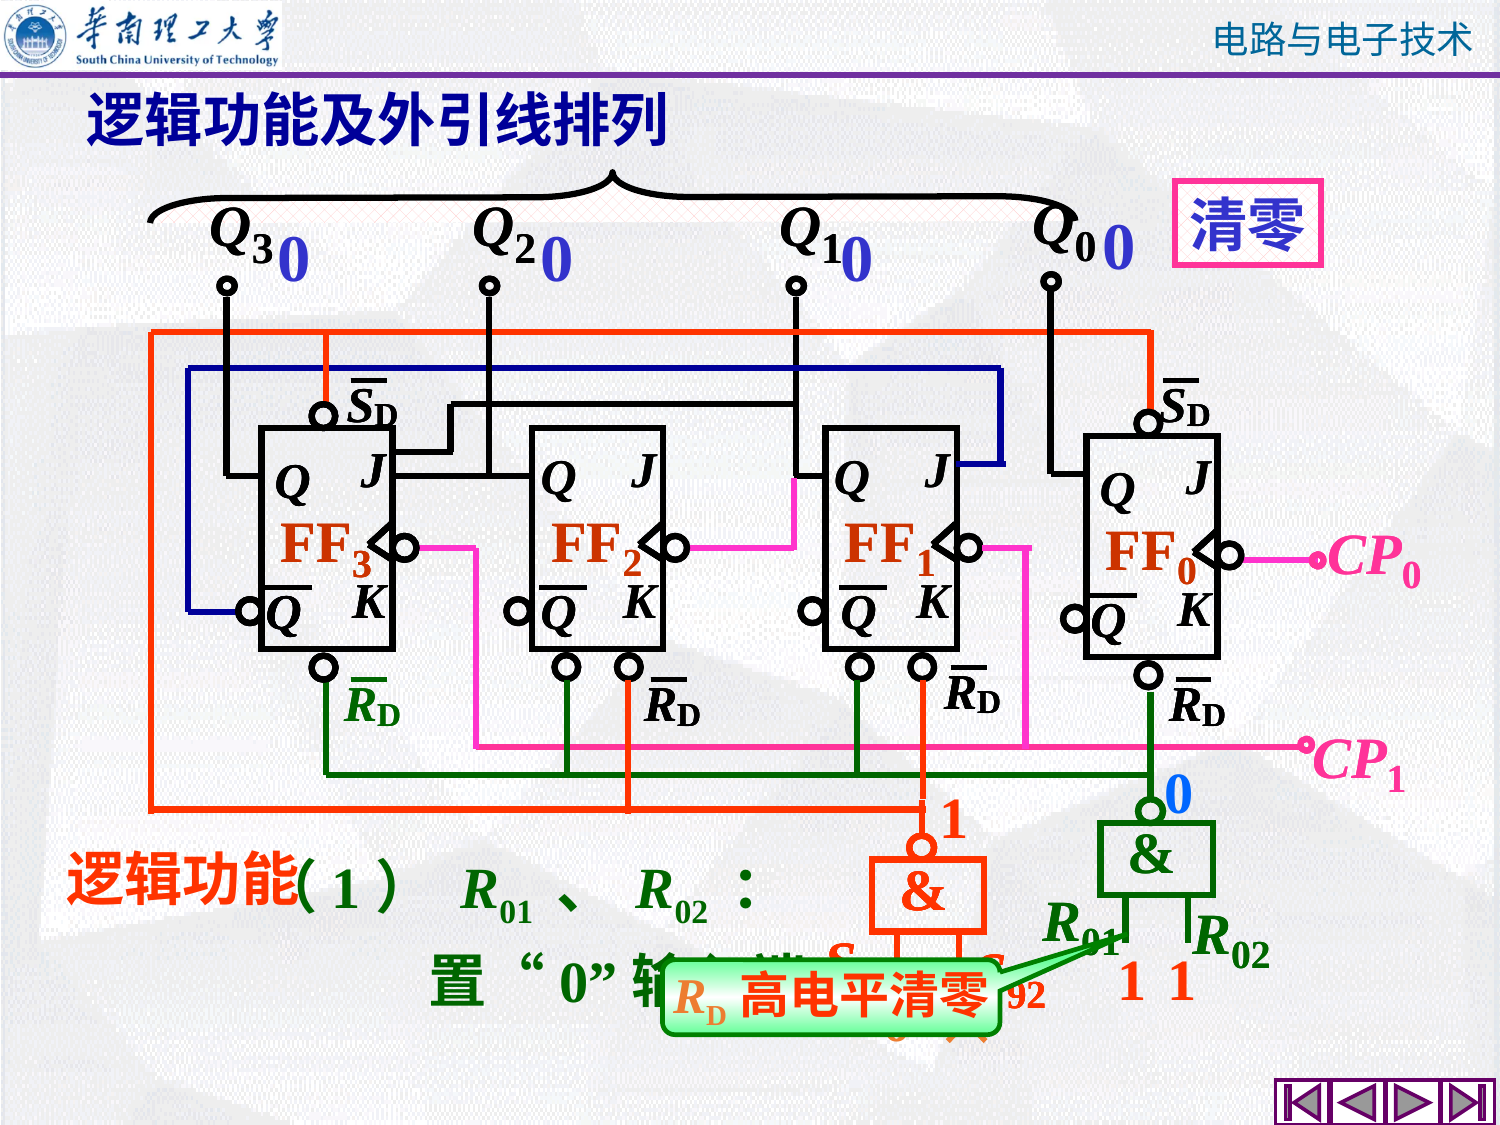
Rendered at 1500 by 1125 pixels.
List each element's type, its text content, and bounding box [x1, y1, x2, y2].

picture [1, 78, 1500, 1125]
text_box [874, 934, 1212, 1063]
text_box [262, 195, 1151, 303]
text_box 逻辑功能 [51, 834, 147, 920]
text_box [924, 747, 1210, 858]
picture [1, 0, 1500, 72]
title 逻辑功能及外引线排列 [71, 83, 810, 184]
text_box （1） R01 、 R02 ： 置“0”输入端 [241, 1018, 662, 1022]
text_box RD高电平清零 [662, 1018, 874, 1035]
